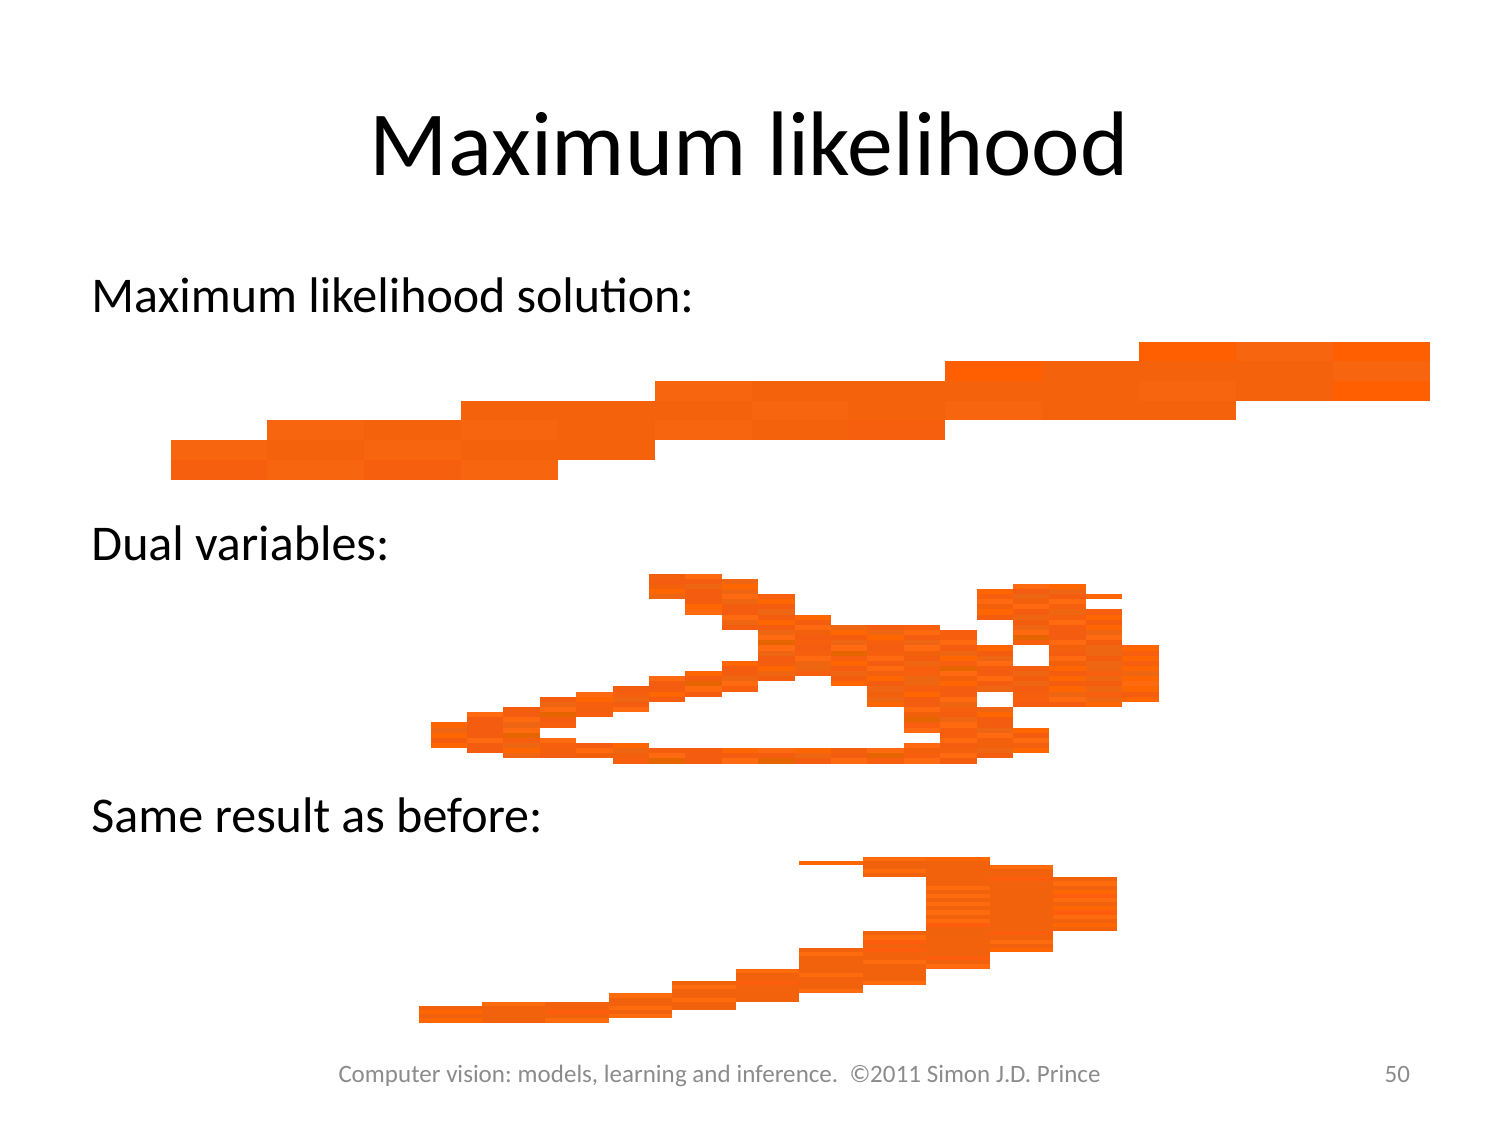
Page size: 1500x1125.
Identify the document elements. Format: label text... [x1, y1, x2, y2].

text_box 50 [1140, 1042, 1425, 1103]
picture [418, 857, 1117, 1023]
text_box Maximum likelihood solution: [76, 255, 1483, 330]
title Maximum likelihood [75, 45, 1425, 233]
picture [430, 573, 1159, 764]
text_box Computer vision: models, learning and inference. ©2011 Simon J.D. Prince [301, 1042, 1140, 1103]
text_box Same result as before: [76, 775, 1483, 850]
picture [170, 342, 1430, 481]
text_box Dual variables: [76, 503, 1483, 579]
